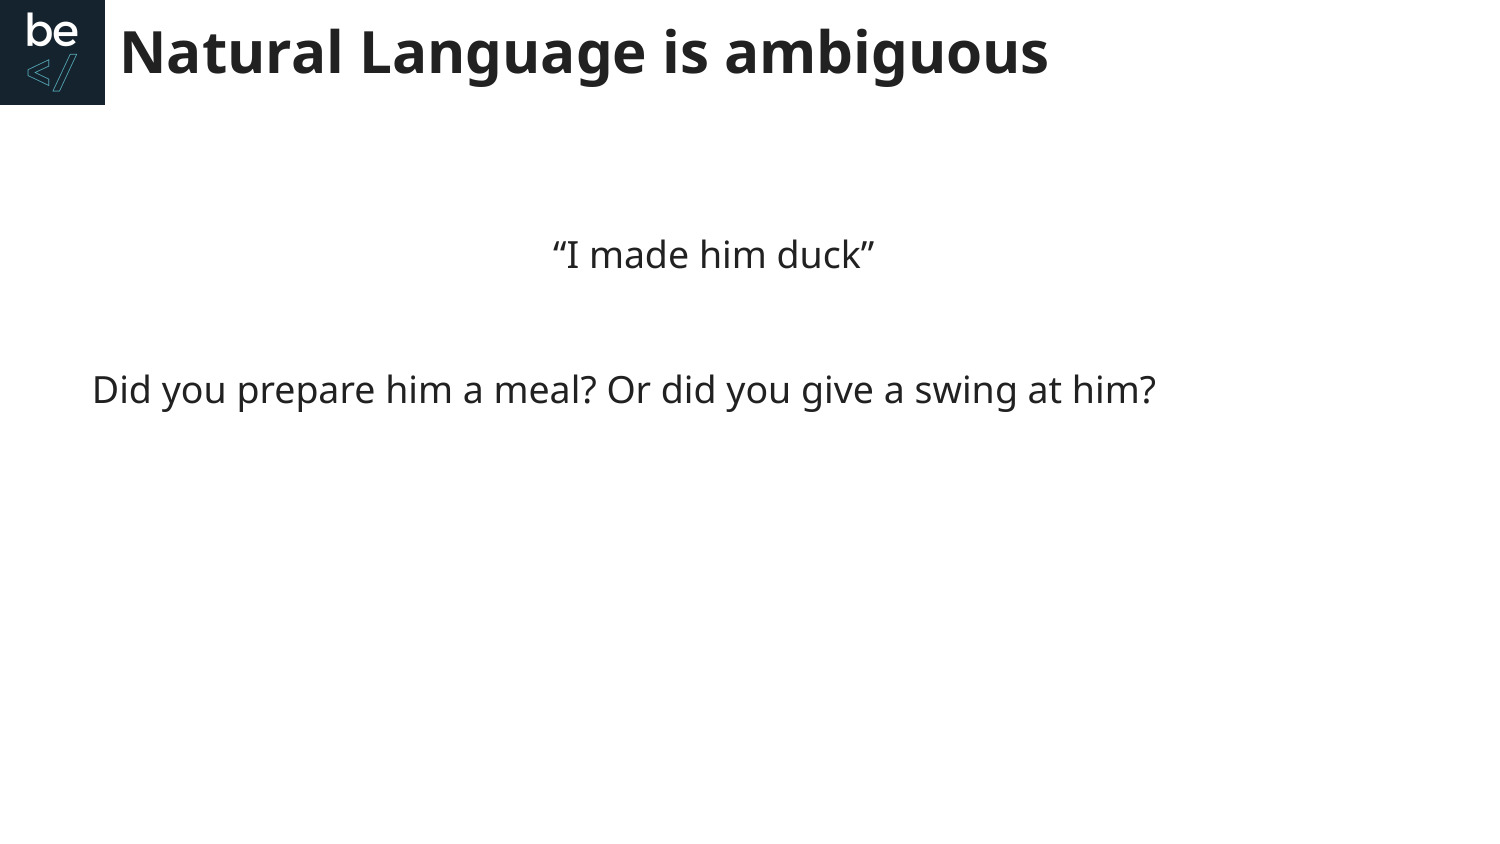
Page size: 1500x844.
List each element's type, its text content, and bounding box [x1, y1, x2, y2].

picture [0, 0, 105, 105]
text_box Natural Language is ambiguous [105, 0, 1448, 133]
text_box “I made him duck” Did you prepare him a meal? Or did you give a swing at him? [77, 216, 1351, 736]
